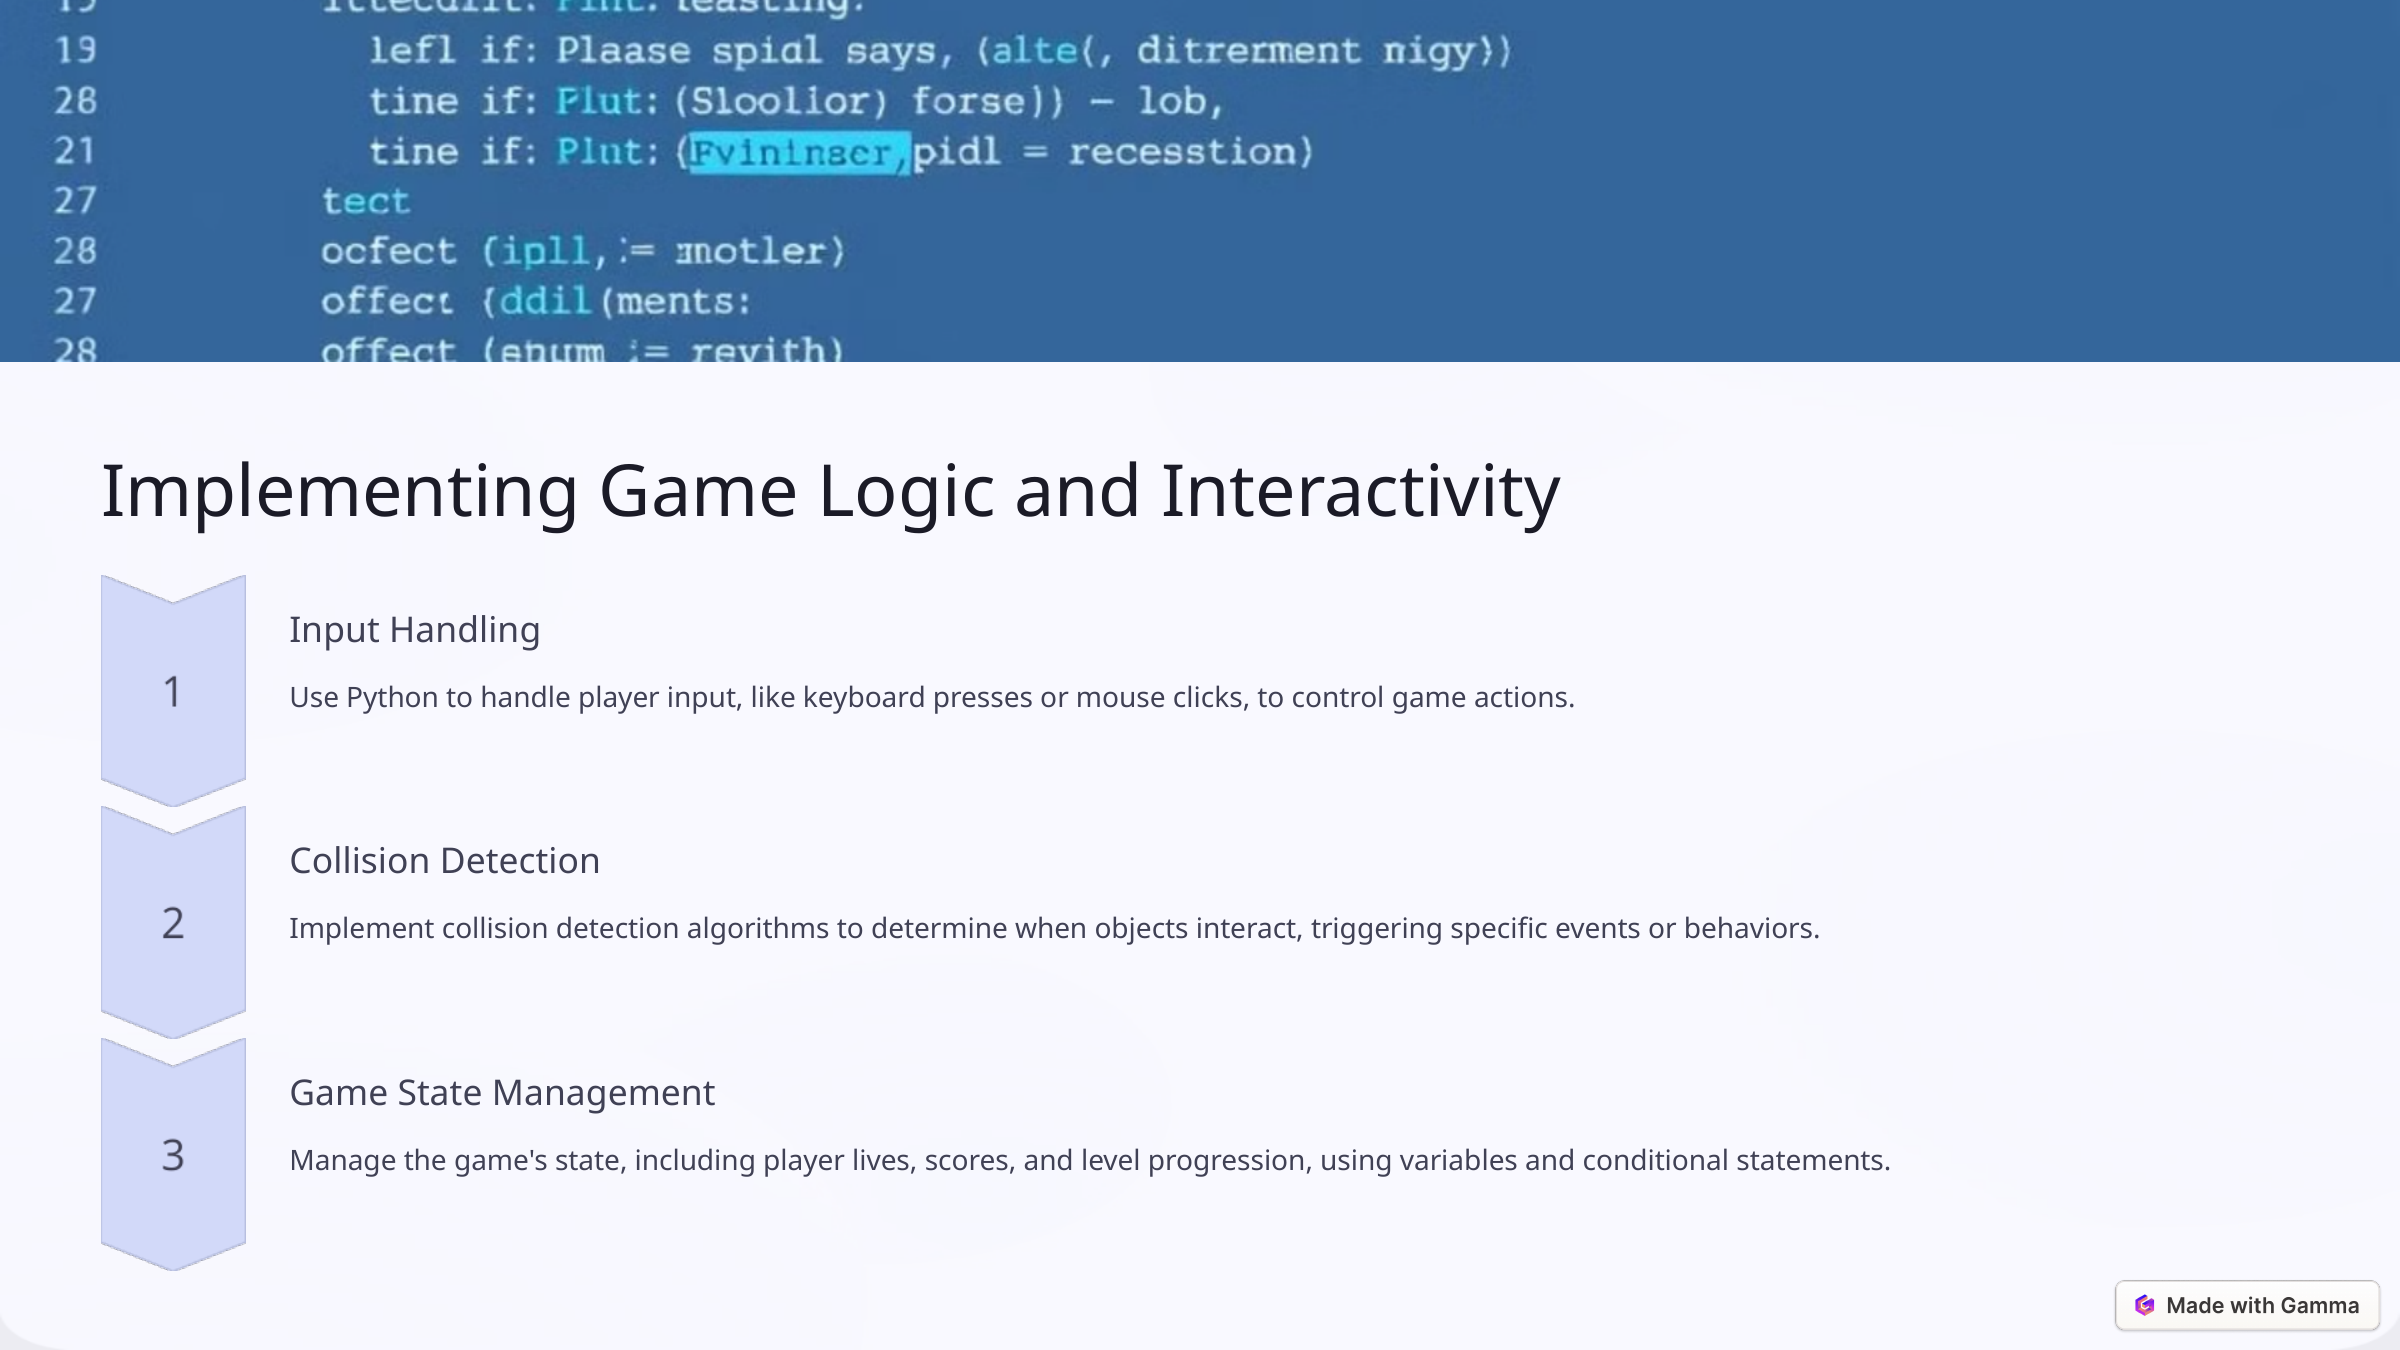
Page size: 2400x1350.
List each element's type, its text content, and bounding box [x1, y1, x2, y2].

picture [2106, 1271, 2389, 1339]
text_box Implementing Game Logic and Interactivity [101, 441, 1572, 533]
text_box Input Handling [289, 604, 652, 650]
text_box Manage the game's state, including player lives, scores, and level progression, using variables and conditional statements. [289, 1130, 2299, 1177]
text_box Game State Management [289, 1067, 714, 1113]
picture [0, 0, 2400, 362]
text_box Collision Detection [289, 835, 652, 882]
text_box Implement collision detection algorithms to determine when objects interact, triggering specific events or behaviors. [289, 898, 2299, 945]
text_box Use Python to handle player input, like keyboard presses or mouse clicks, to control game actions. [289, 666, 2299, 714]
picture [101, 575, 246, 1271]
